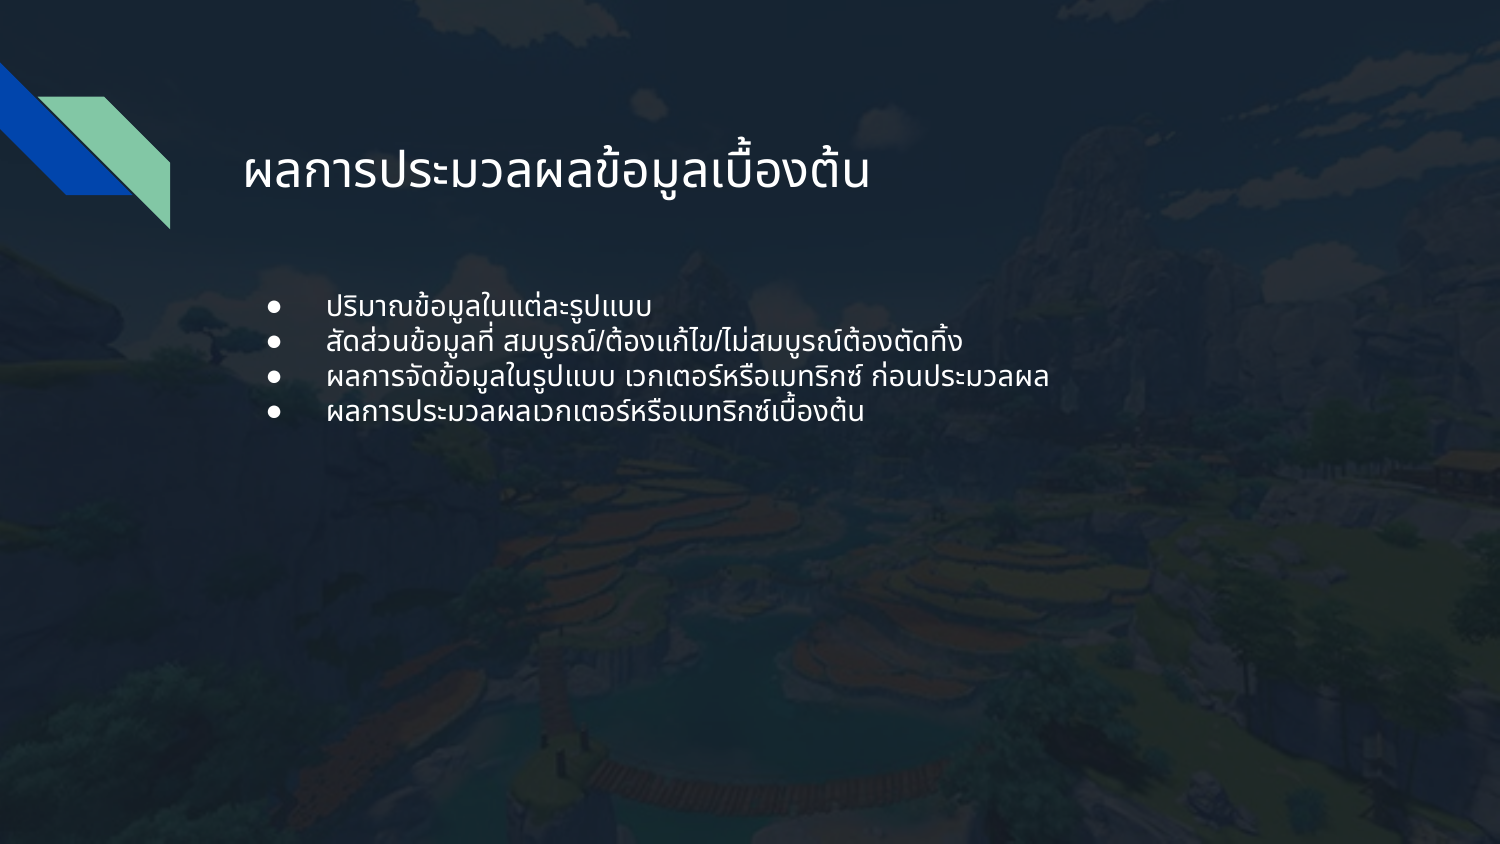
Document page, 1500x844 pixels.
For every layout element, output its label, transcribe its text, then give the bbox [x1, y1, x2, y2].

title ผลการประมวลผลข้อมูลเบื้องต้น [227, 122, 1383, 273]
text_box ปริมาณข้อมูลในแต่ละรูปแบบ สัดส่วนข้อมูลที่ สมบูรณ์/ต้องแก้ไข/ไม่สมบูรณ์ต้องตัดทิ้ง ผลการจัดข้อมูลในรูปแบบ เวกเตอร์หรือเมทริกซ์ ก่อนประมวลผล ผลการประมวลผลเวกเตอร์หรือเมทริกซ์เบื้องต้น [227, 272, 1104, 443]
